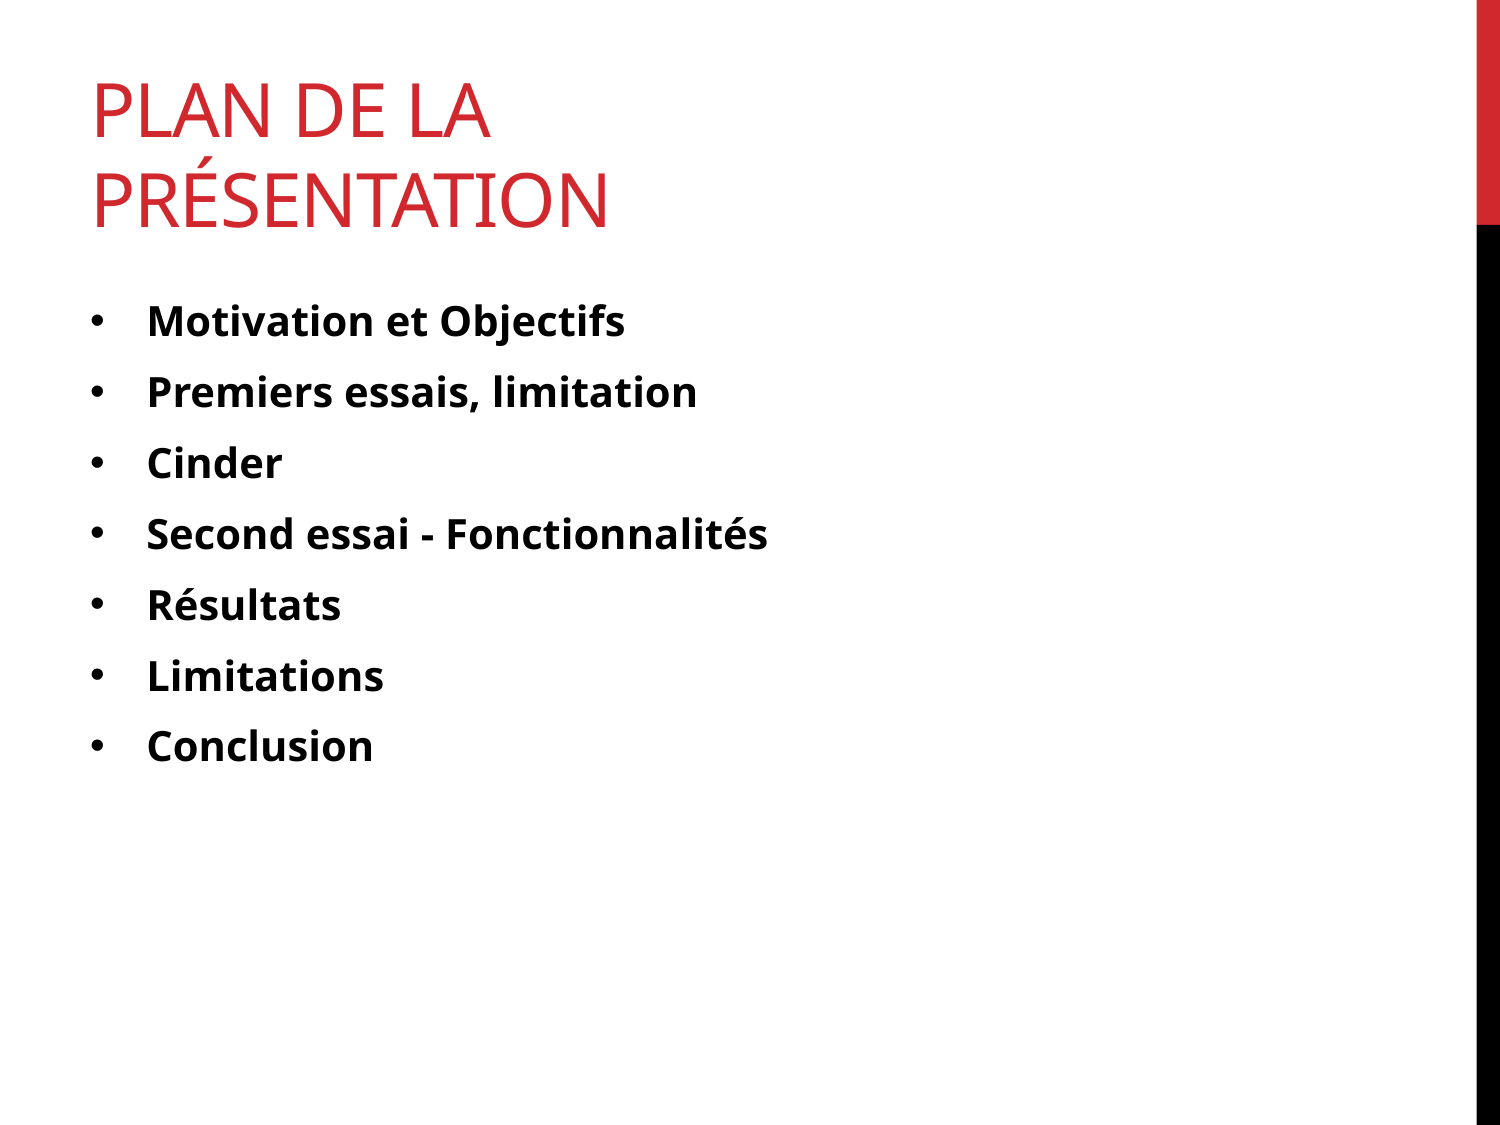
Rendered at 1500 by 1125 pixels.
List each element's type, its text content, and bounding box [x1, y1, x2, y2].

list Motivation et Objectifs Premiers essais, limitation Cinder Second essai - Fonctionnalités Résultats Limitations Conclusion [75, 287, 1325, 1005]
title Plan de la présentation [75, 25, 1025, 250]
